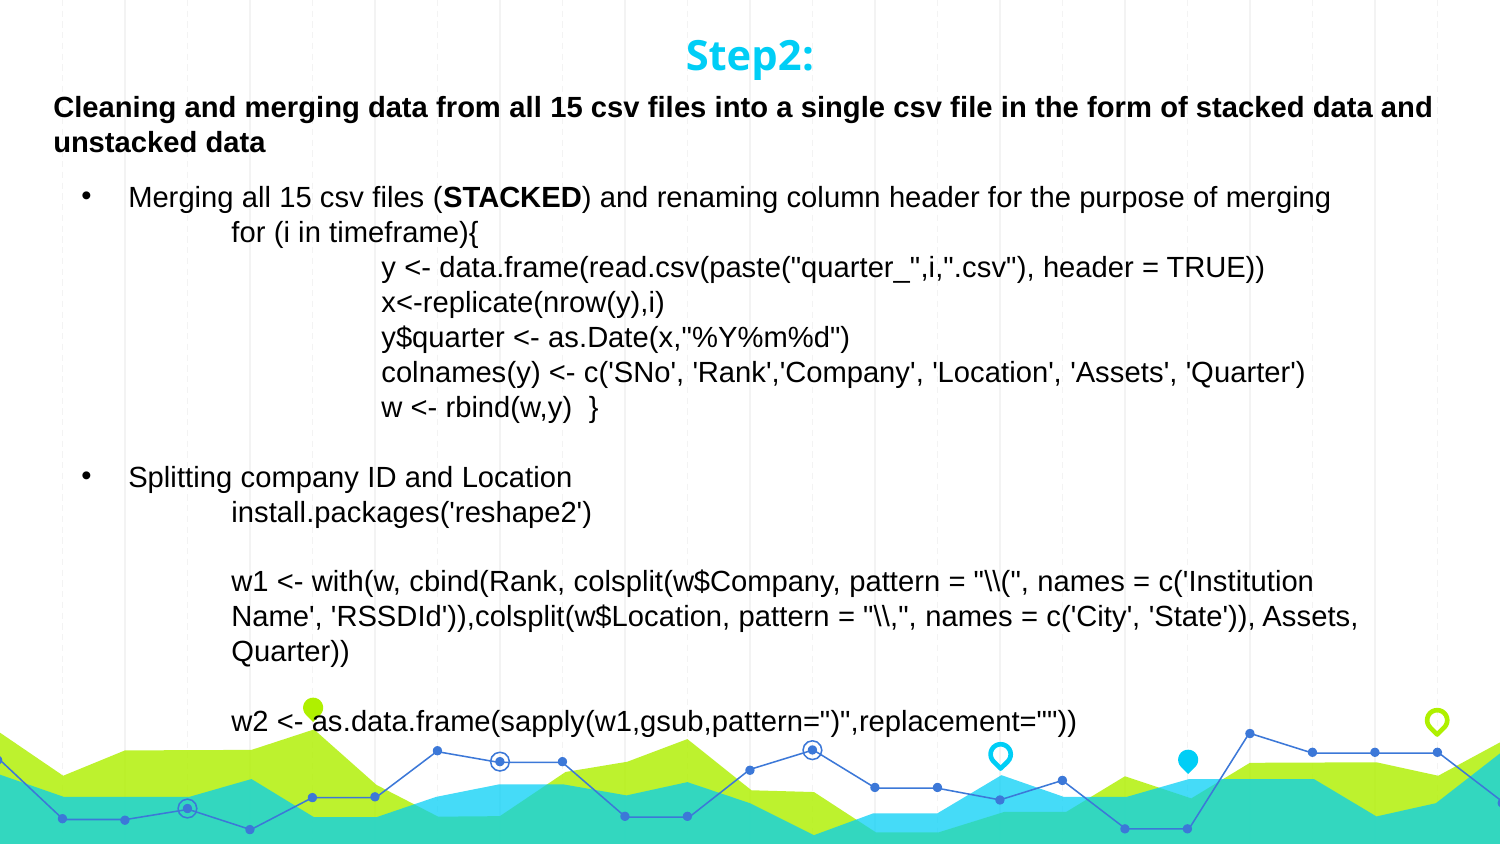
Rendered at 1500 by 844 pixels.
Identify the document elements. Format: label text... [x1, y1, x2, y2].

text_box Cleaning and merging data from all 15 csv files into a single csv file in the form of stacked data and unstacked data [38, 73, 1457, 209]
text_box Step2: [176, 0, 1324, 73]
text_box Merging all 15 csv files (STACKED) and renaming column header for the purpose of merging for (i in timeframe){ y <- data.frame(read.csv(paste("quarter_",i,".csv"), header = TRUE)) x<-replicate(nrow(y),i) y$quarter <- as.Date(x,"%Y%m%d") colnames(y) <- c('SNo', 'Rank','Company', 'Location', 'Assets', 'Quarter') w <- rbind(w,y) } Splitting company ID and Location install.packages('reshape2') w1 <- with(w, cbind(Rank, colsplit(w$Company, pattern = "\\(", names = c('Institution Name', 'RSSDId')),colsplit(w$Location, pattern = "\\,", names = c('City', 'State')), Assets, Quarter)) w2 <- as.data.frame(sapply(w1,gsub,pattern=")",replacement="")) [66, 170, 1408, 780]
